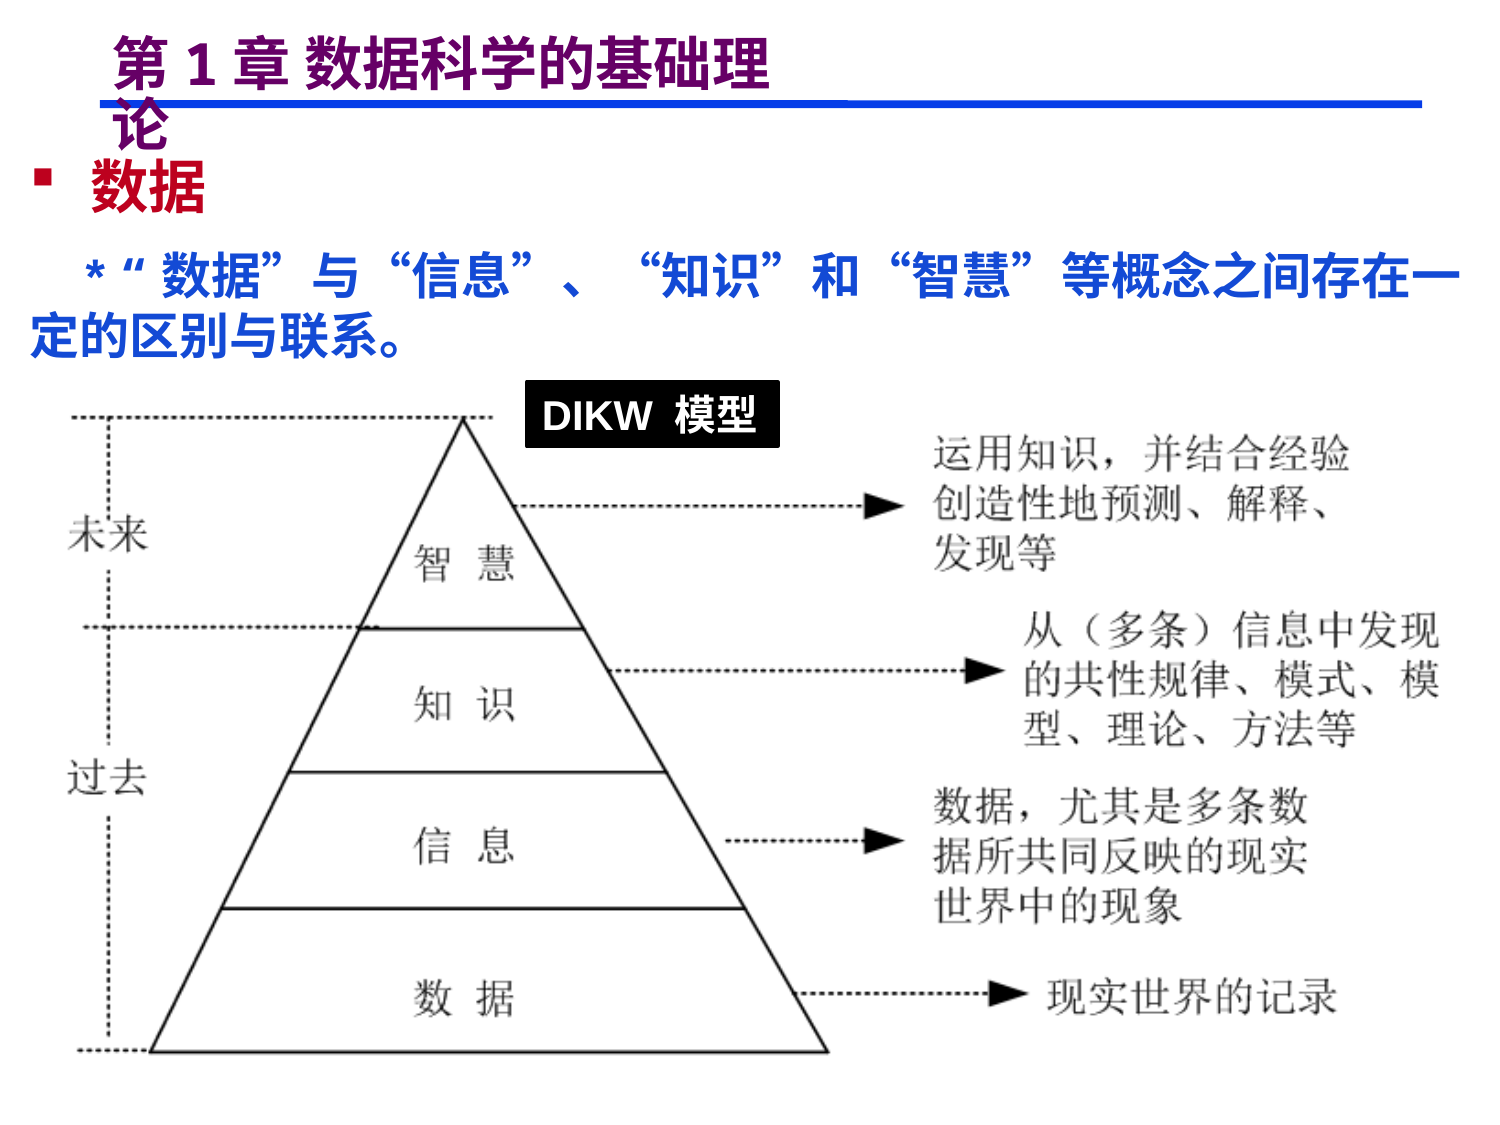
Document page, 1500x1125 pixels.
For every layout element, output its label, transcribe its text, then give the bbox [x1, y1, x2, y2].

text_box DIKW 模型 [525, 380, 780, 408]
subtitle 数据 * “数据”与“信息”、“知识”和“智慧”等概念之间存在一定的区别与联系。 [14, 141, 1488, 387]
picture [16, 409, 1479, 1061]
title 第1章 数据科学的基础理论 [100, 32, 827, 230]
